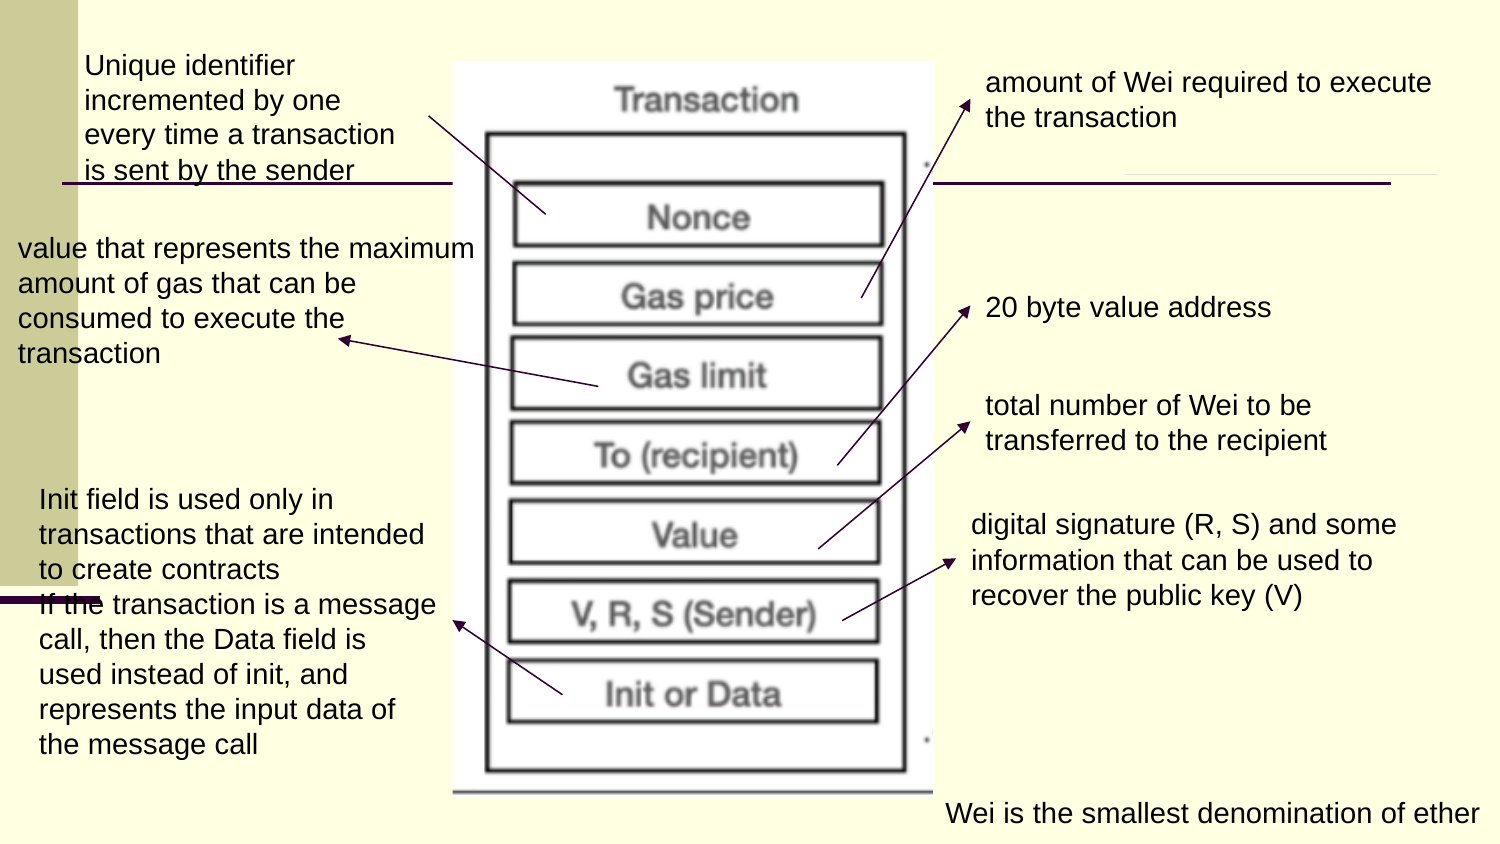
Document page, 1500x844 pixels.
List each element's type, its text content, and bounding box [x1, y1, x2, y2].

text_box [860, 98, 971, 299]
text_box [818, 421, 971, 550]
text_box value that represents the maximum amount of gas that can be consumed to execute the transaction [2, 214, 447, 385]
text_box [837, 305, 971, 421]
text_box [452, 621, 563, 695]
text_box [841, 558, 957, 621]
text_box Init field is used only in transactions that are intended to create contracts If the transaction is a message call, then the Data field is used instead of init, and represents the input data of the message call [23, 465, 447, 775]
text_box 20 byte value address [970, 272, 1463, 338]
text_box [428, 116, 546, 215]
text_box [337, 338, 599, 387]
text_box total number of Wei to be transferred to the recipient [974, 371, 1463, 472]
text_box amount of Wei required to execute the transaction [970, 48, 1463, 149]
text_box digital signature (R, S) and some information that can be used to recover the public key (V) [958, 490, 1449, 626]
picture [452, 61, 934, 797]
text_box Wei is the smallest denomination of ether [930, 779, 1500, 844]
text_box Unique identifier incremented by one every time a transaction is sent by the sender [69, 31, 429, 201]
